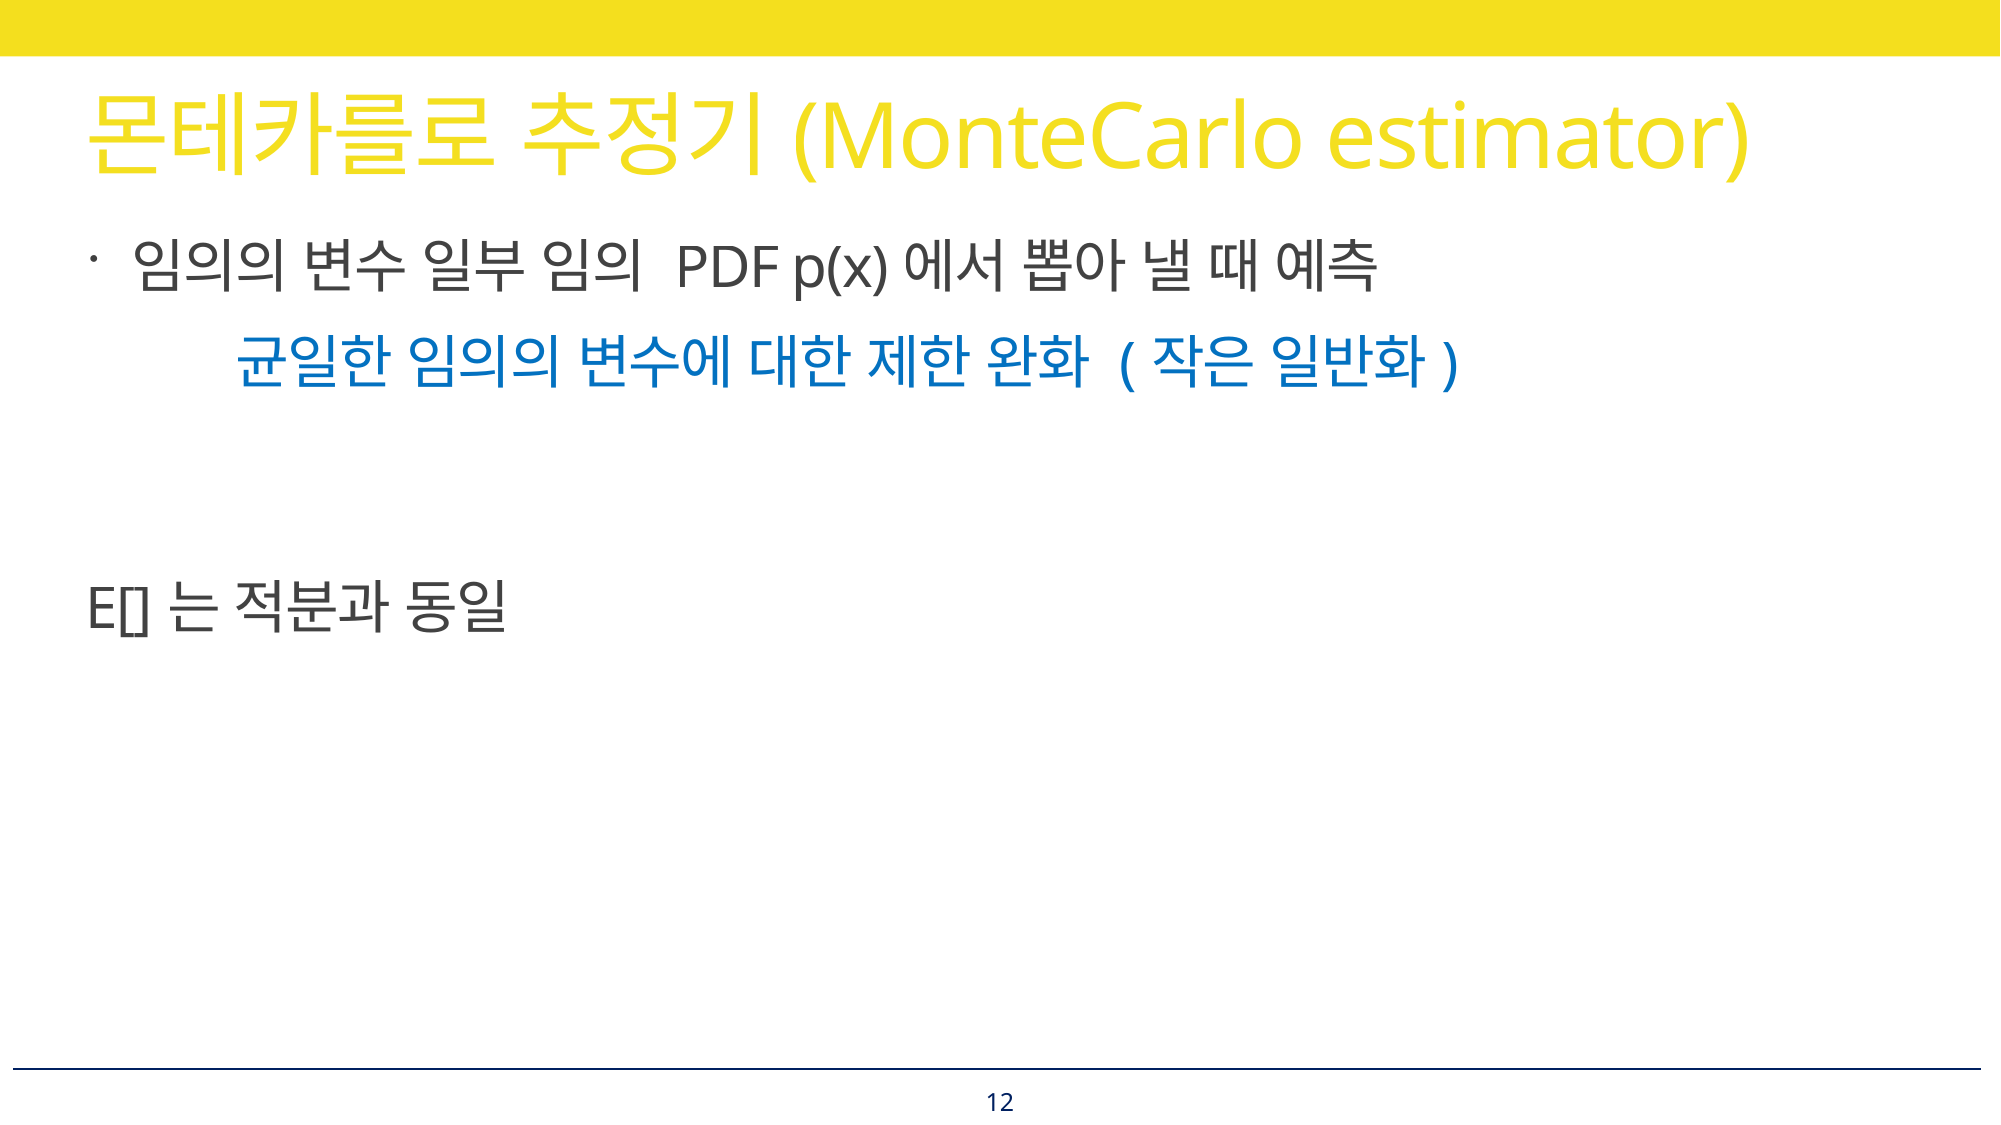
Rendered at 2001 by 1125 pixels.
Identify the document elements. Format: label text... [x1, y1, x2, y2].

title 몬테카를로 추정기(MonteCarlo estimator) [85, 89, 1915, 190]
slide_number 12 [916, 1078, 1084, 1125]
